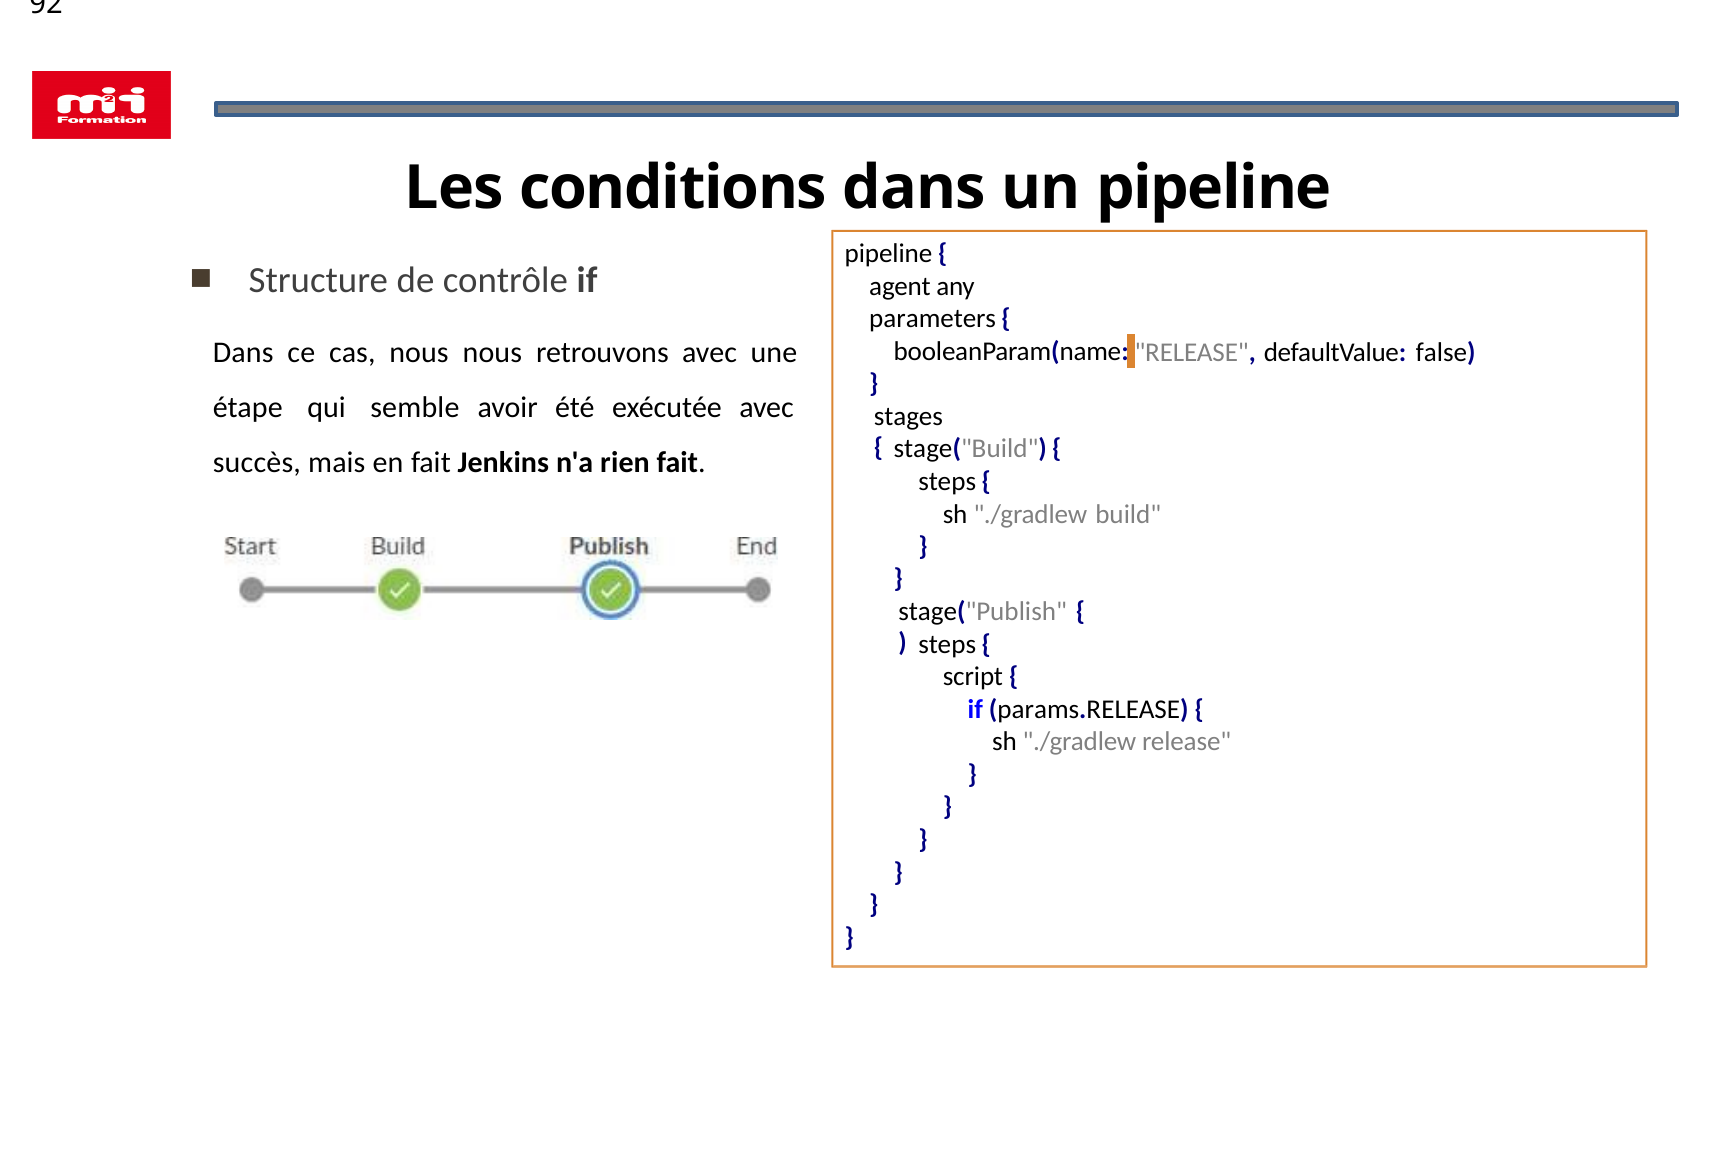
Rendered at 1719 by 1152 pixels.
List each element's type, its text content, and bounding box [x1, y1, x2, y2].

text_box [192, 502, 806, 665]
picture [32, 71, 171, 139]
text_box Dans ce cas, nous nous retrouvons avec une étape qui semble avoir été exécutée avec succès, mais en fait Jenkins n'a rien fait. [210, 312, 812, 479]
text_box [830, 229, 1648, 968]
title Les conditions dans un pipeline déclaratif [201, 145, 1332, 340]
text_box Structure de contrôle if [188, 252, 602, 300]
